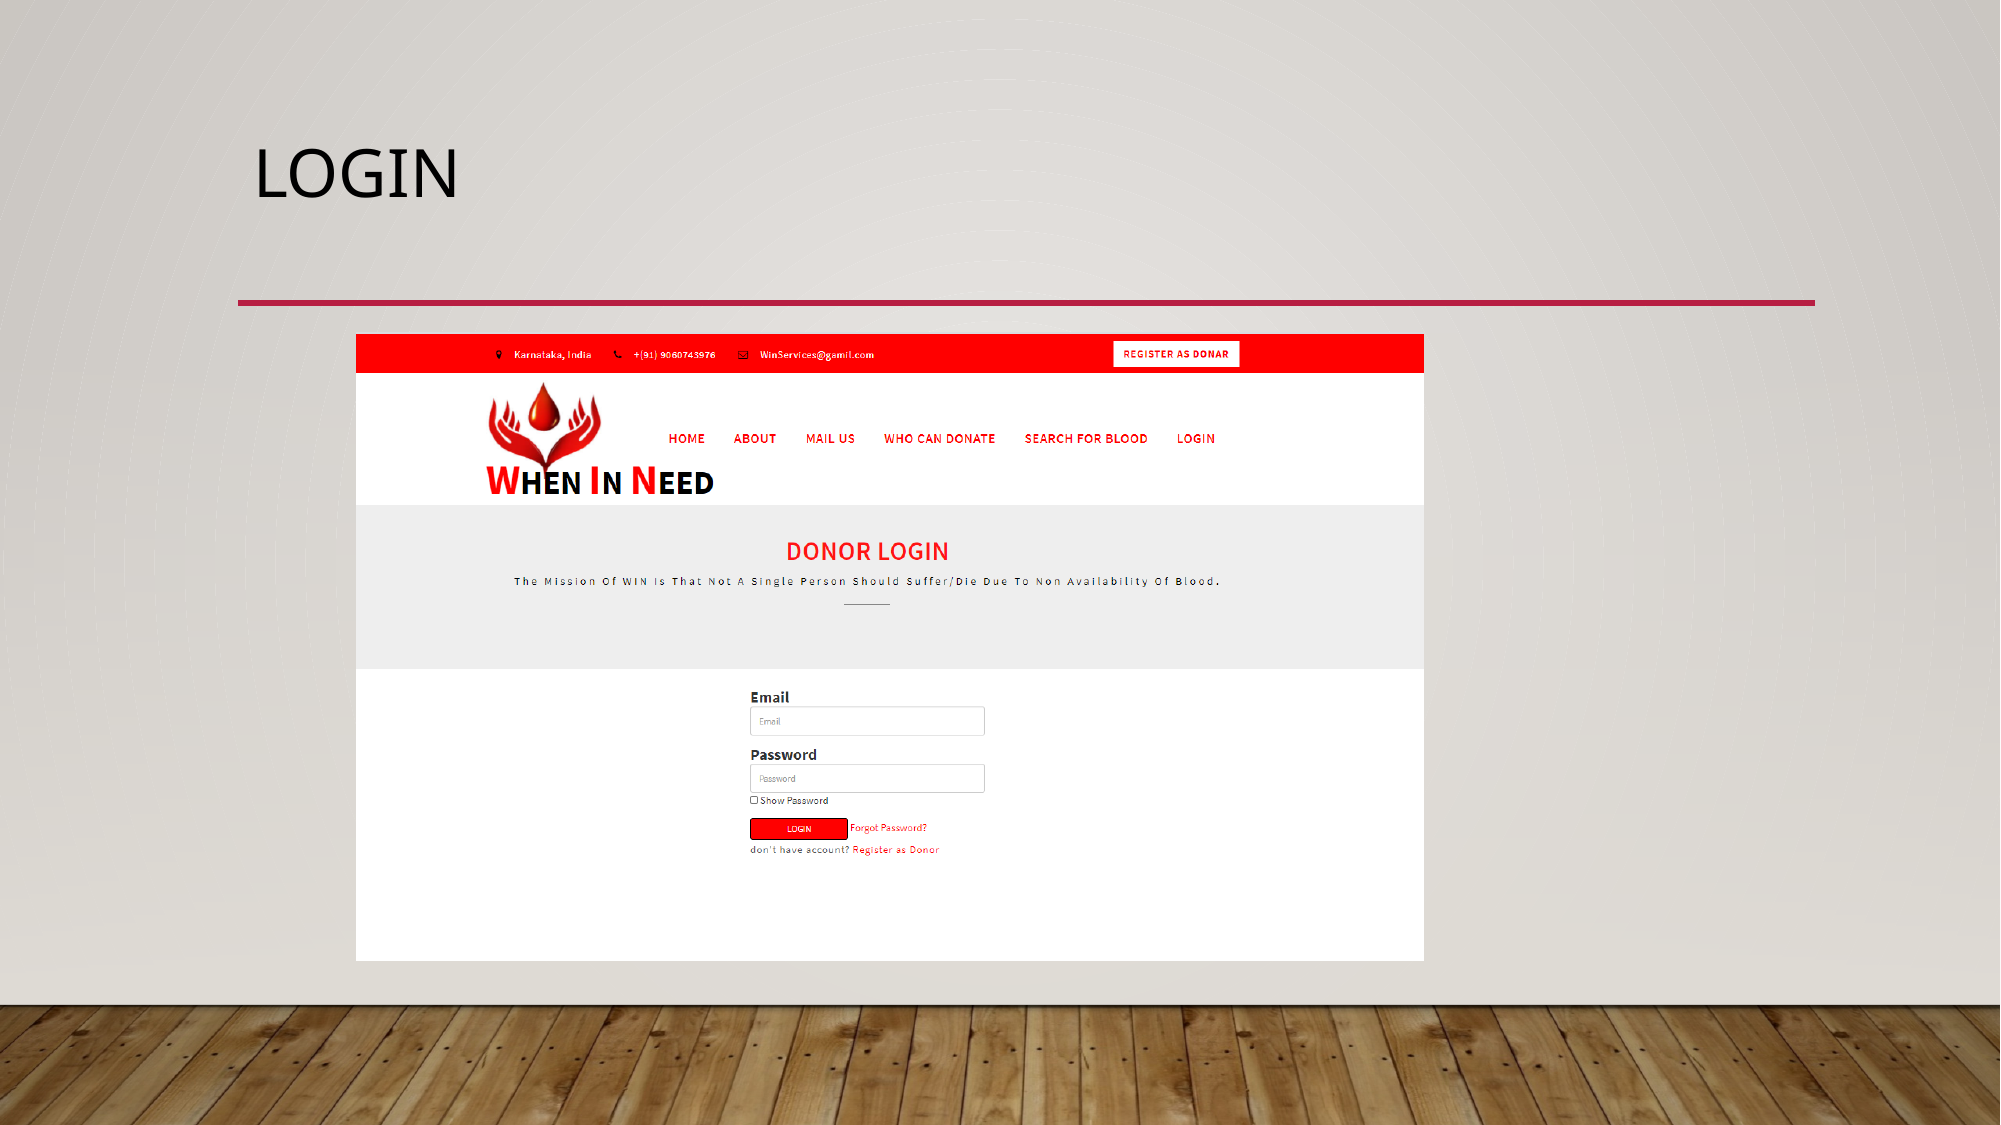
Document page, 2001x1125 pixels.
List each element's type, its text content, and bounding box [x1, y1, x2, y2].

title Login [238, 131, 1814, 305]
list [356, 332, 1425, 961]
picture [0, 1005, 2000, 1125]
